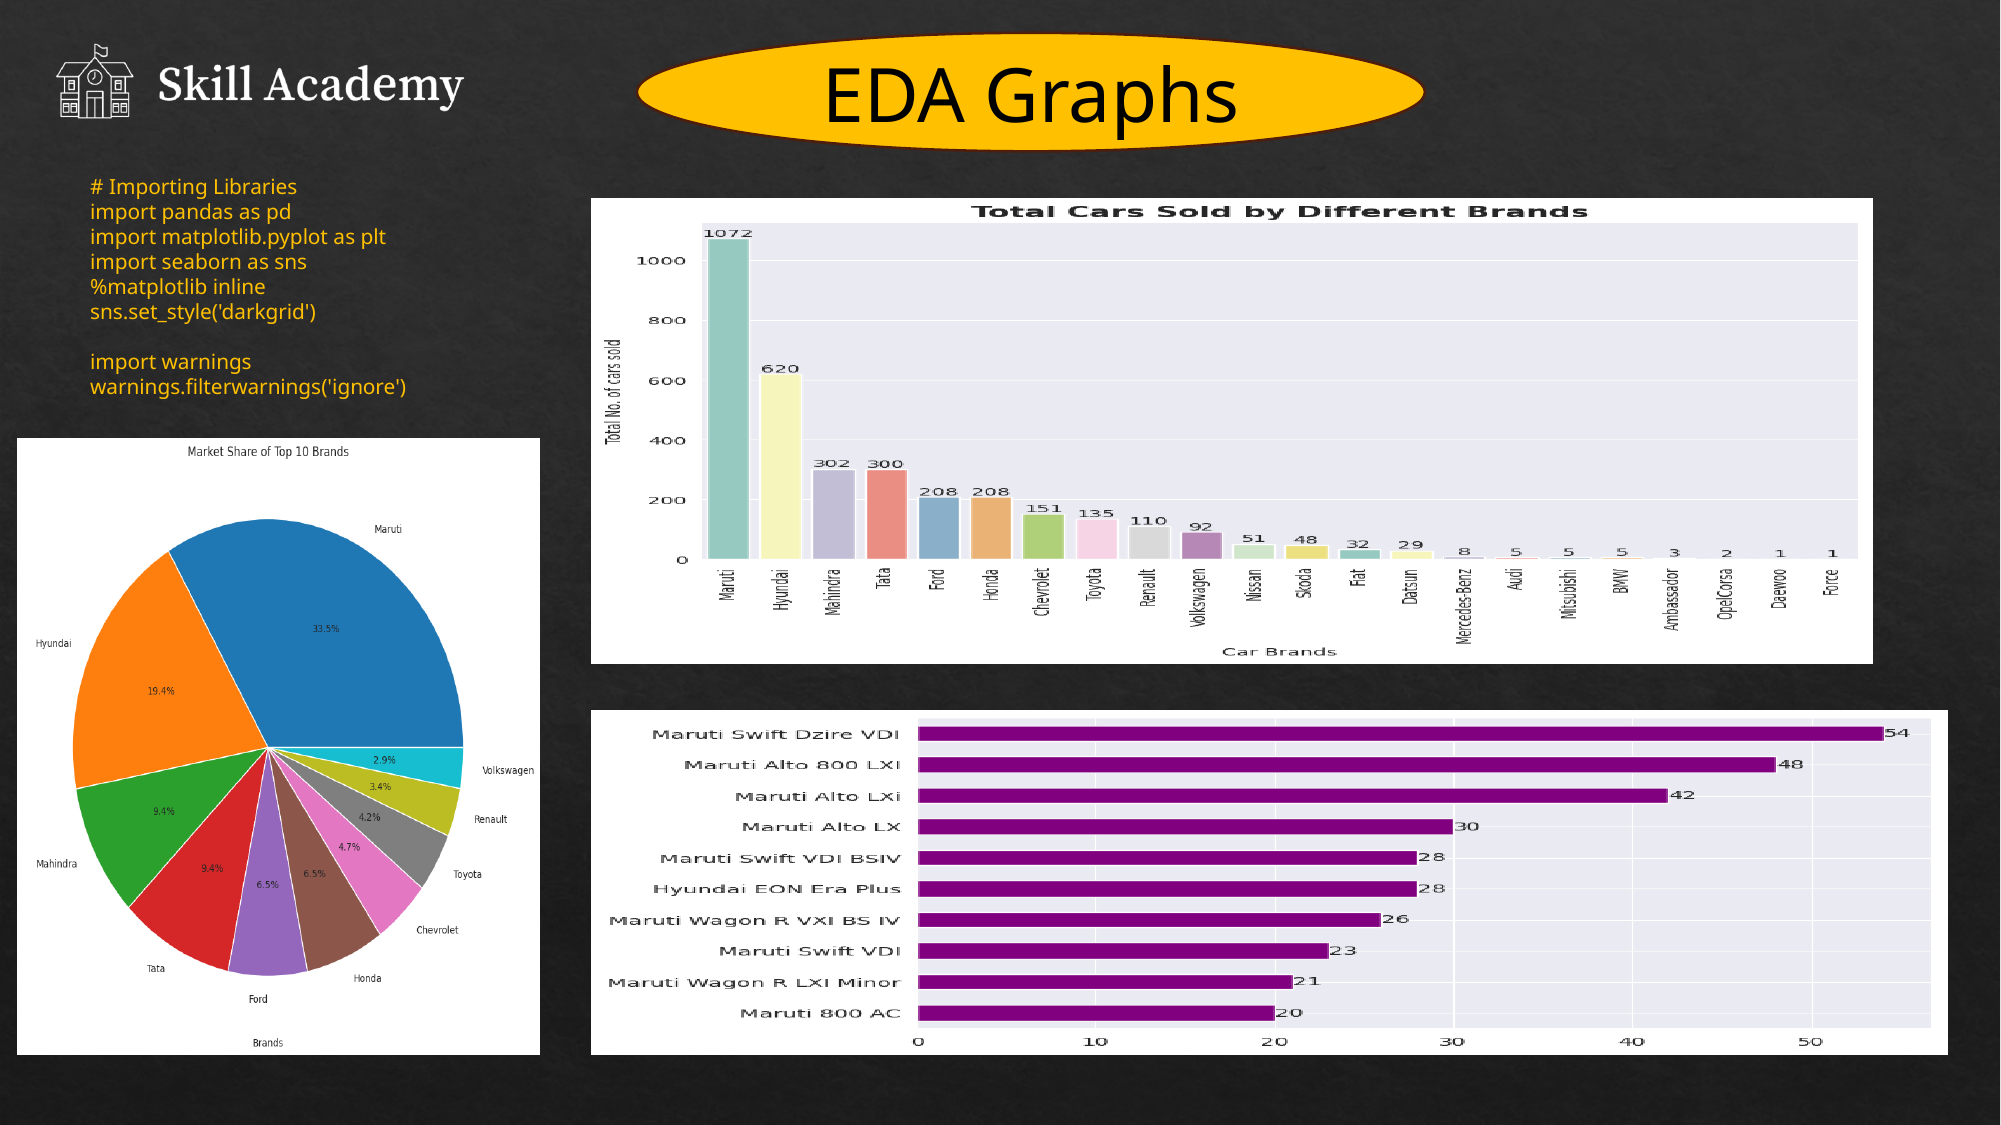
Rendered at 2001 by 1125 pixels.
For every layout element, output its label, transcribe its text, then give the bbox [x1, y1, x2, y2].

text_box EDA Graphs [636, 32, 1426, 152]
text_box # Importing Libraries import pandas as pd import matplotlib.pyplot as plt import seaborn as sns %matplotlib inline sns.set_style('darkgrid') import warnings warnings.filterwarnings('ignore') [75, 166, 432, 407]
picture [0, 0, 2001, 1125]
